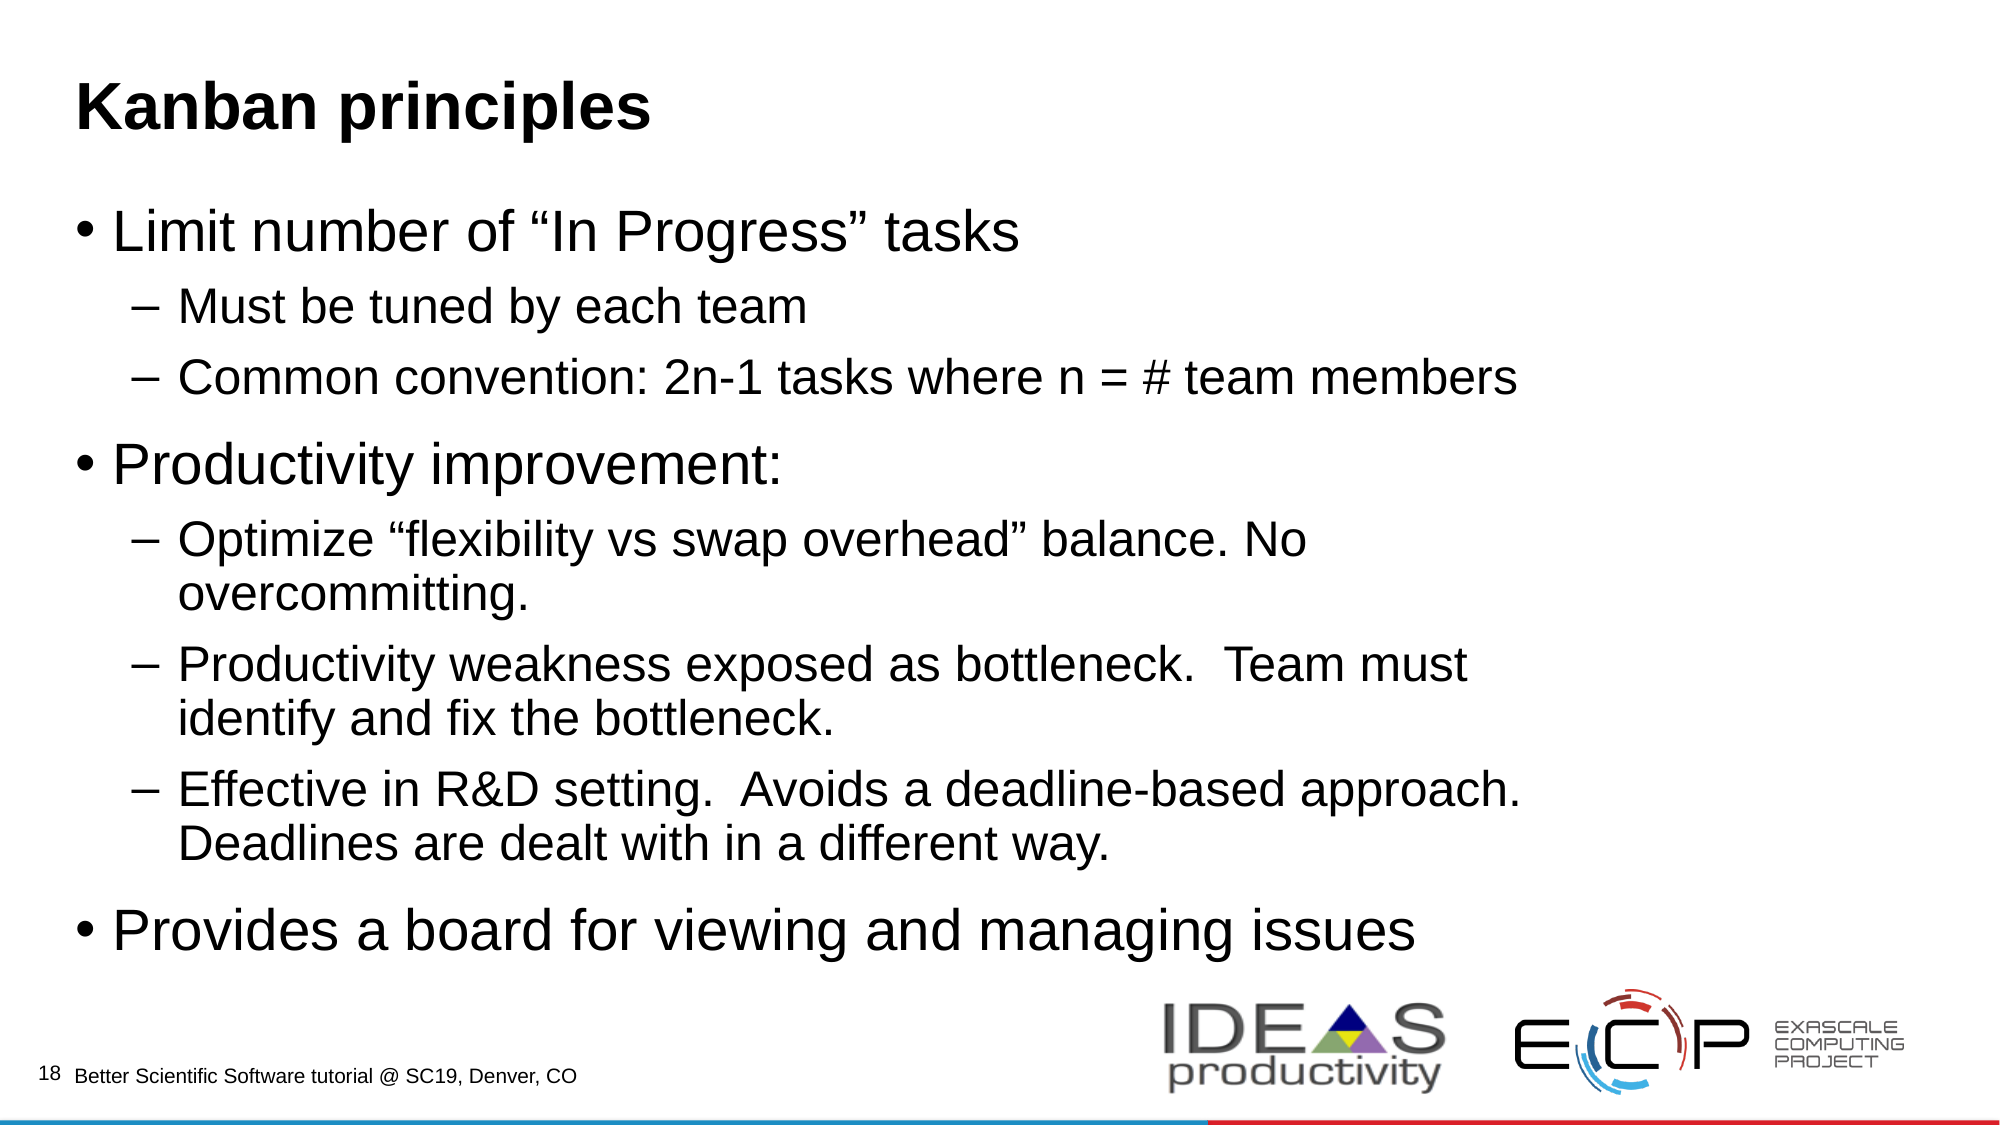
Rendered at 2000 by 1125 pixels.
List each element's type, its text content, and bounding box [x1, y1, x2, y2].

picture [1152, 1010, 1456, 1101]
list Limit number of “In Progress” tasks Must be tuned by each team Common convention: 2n-1 tasks where n = # team members Productivity improvement: Optimize “flexibility vs swap overhead” balance. No overcommitting. Productivity weakness exposed as bottleneck. Team must identify and fix the bottleneck. Effective in R&D setting. Avoids a deadline-based approach. Deadlines are dealt with in a different way. Provides a board for viewing and managing issues [59, 193, 1632, 1010]
picture [1515, 989, 1904, 1095]
title Kanban principles [59, 67, 1926, 152]
